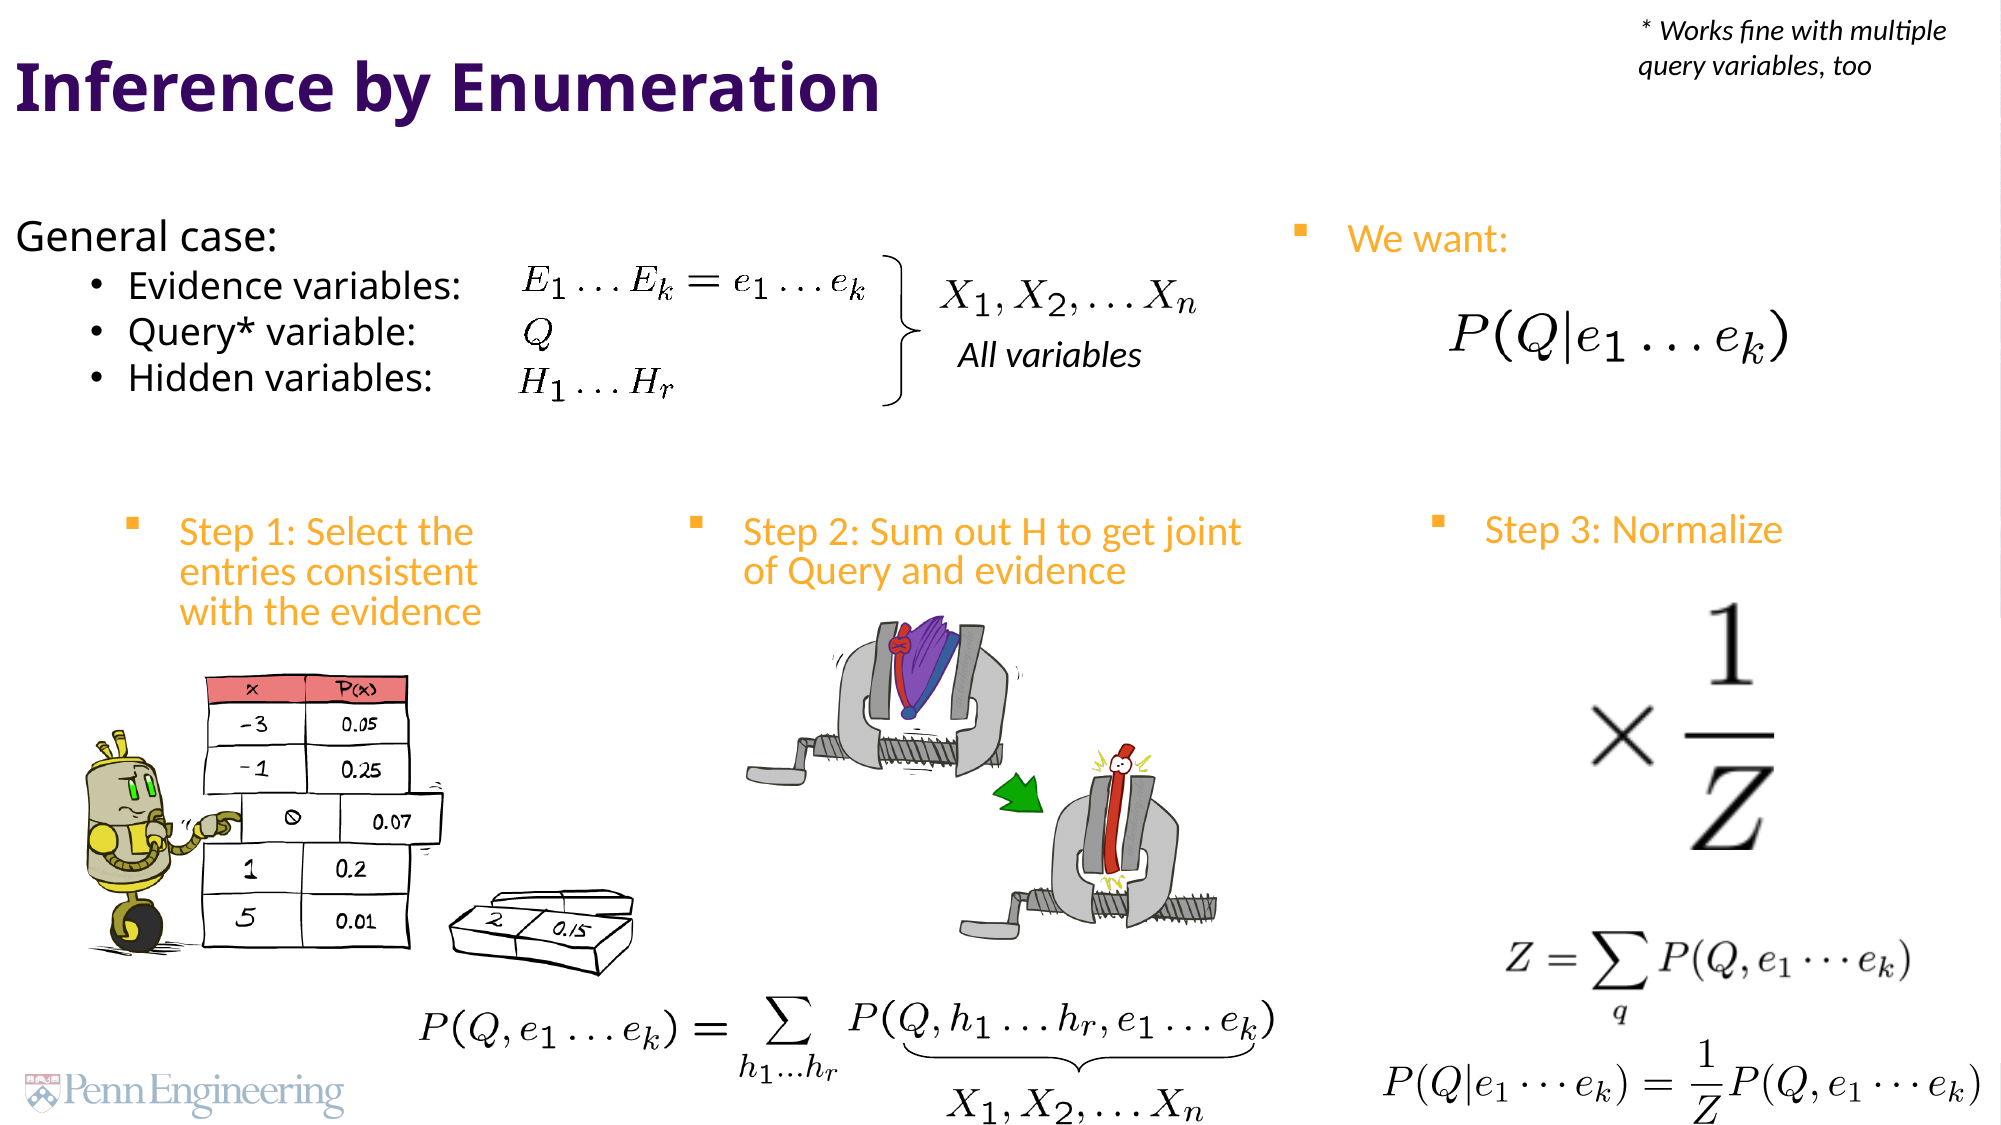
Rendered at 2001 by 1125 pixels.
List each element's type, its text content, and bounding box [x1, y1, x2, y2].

picture [521, 264, 865, 302]
picture [1505, 930, 1911, 1027]
text_box [882, 255, 921, 406]
text_box All variables [943, 322, 1194, 383]
picture [739, 995, 1274, 1085]
picture [729, 613, 1241, 954]
picture [417, 1009, 727, 1051]
picture [523, 316, 552, 352]
picture [944, 1087, 1203, 1125]
picture [1379, 1037, 1980, 1125]
picture [56, 648, 641, 985]
text_box We want: [1276, 212, 1932, 355]
picture [1448, 307, 1788, 366]
text_box Step 3: Normalize [1413, 503, 1871, 580]
list General case: Evidence variables: Query* variable: Hidden variables: [0, 212, 1350, 431]
picture [517, 366, 675, 402]
text_box Step 2: Sum out H to get joint of Query and evidence [671, 505, 1299, 611]
text_box * Works fine with multiple query variables, too [1623, 3, 1988, 89]
text_box Step 1: Select the entries consistent with the evidence [108, 506, 572, 648]
picture [937, 278, 1196, 317]
picture [1589, 601, 1775, 850]
title Inference by Enumeration [0, 0, 2000, 184]
